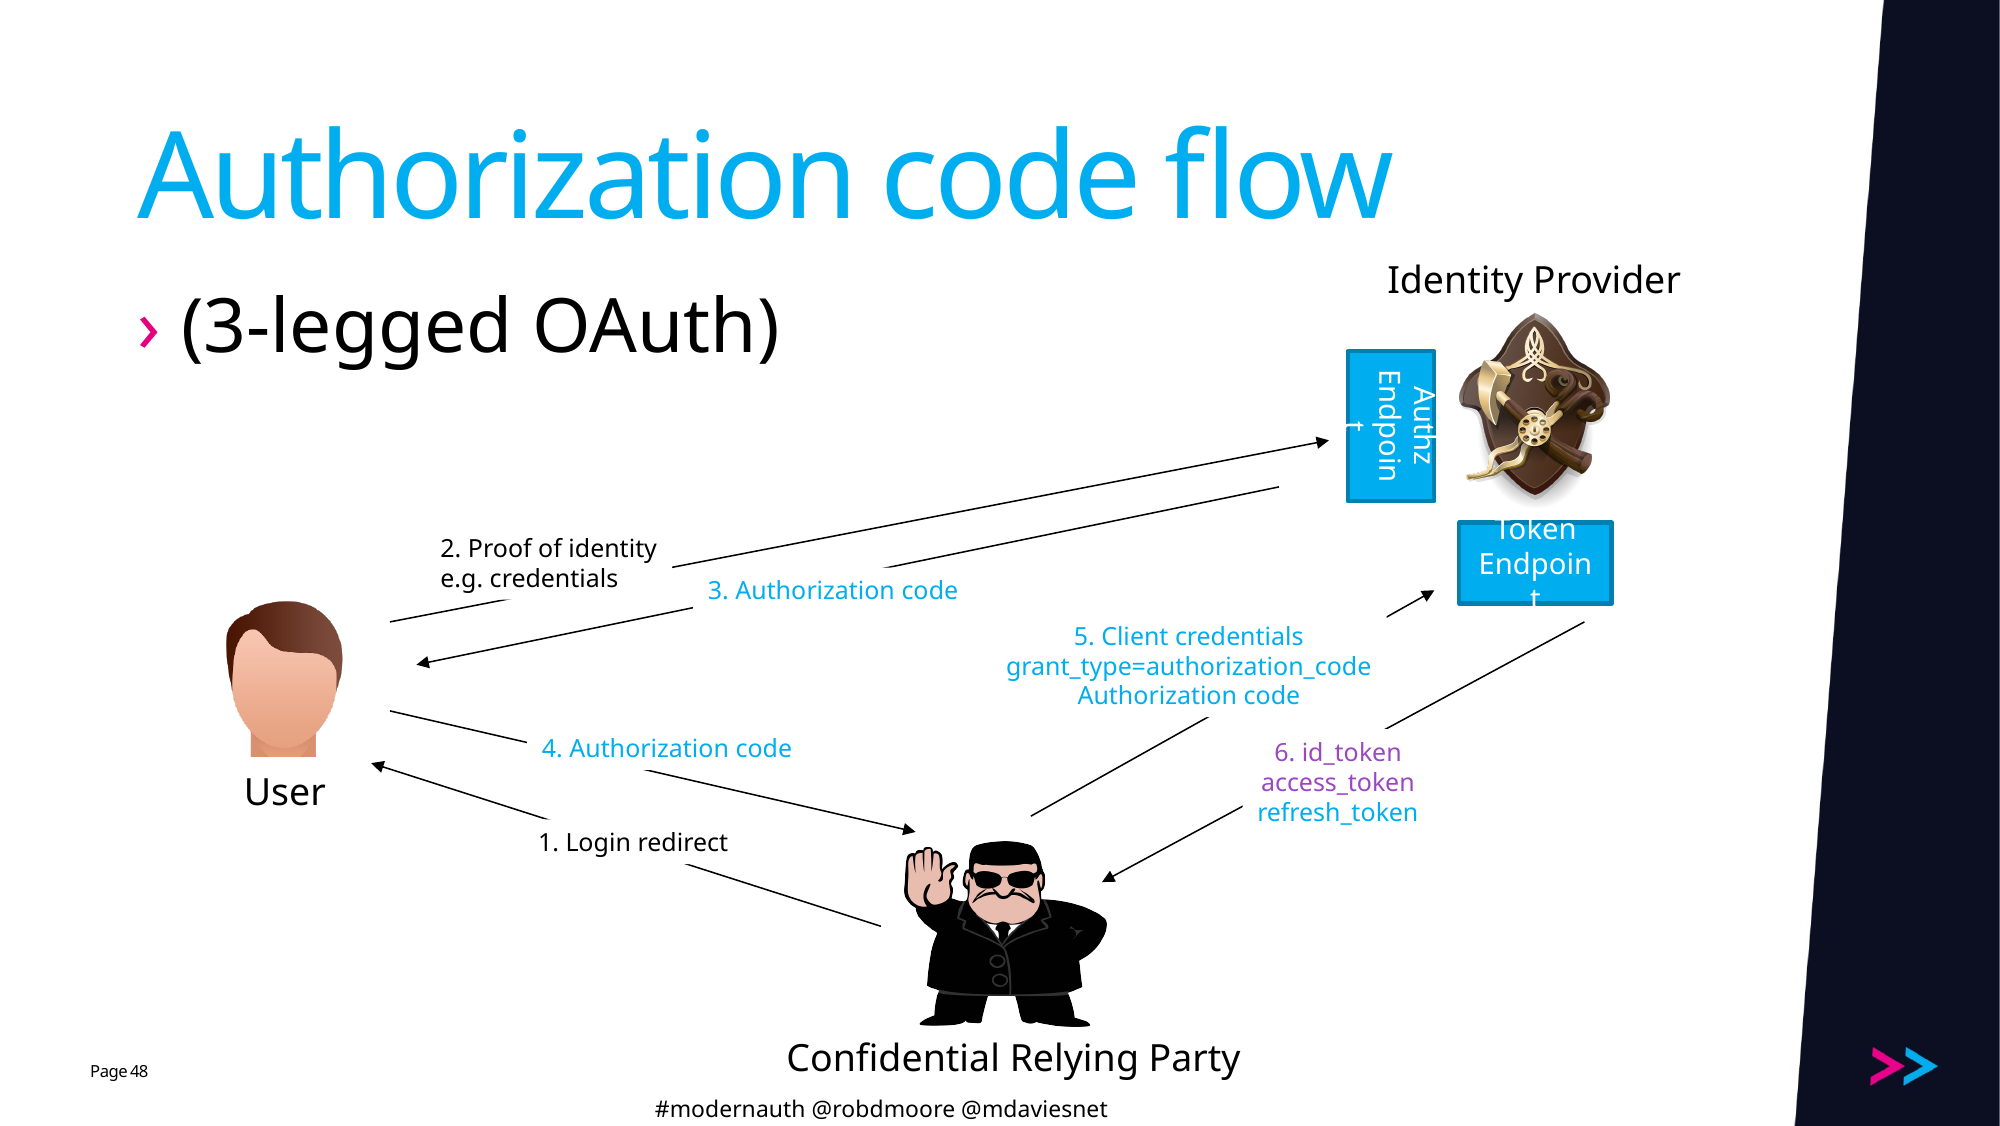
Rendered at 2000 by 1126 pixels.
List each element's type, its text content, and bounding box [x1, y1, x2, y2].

text_box User [228, 765, 341, 821]
slide_number 48 [130, 1061, 166, 1113]
title Authorization code flow [137, 54, 1786, 243]
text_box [389, 439, 1330, 623]
text_box Authz Endpoint [1346, 349, 1436, 503]
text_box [389, 710, 916, 833]
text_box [999, 589, 1435, 817]
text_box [416, 630, 994, 665]
text_box Confidential Relying Party [771, 1026, 1256, 1087]
picture [0, 0, 2000, 1126]
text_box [371, 762, 882, 927]
text_box Token Endpoint [1457, 520, 1614, 606]
list (3-legged OAuth) [137, 277, 1786, 1021]
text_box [1101, 621, 1585, 883]
text_box Identity Provider [1372, 248, 1697, 309]
